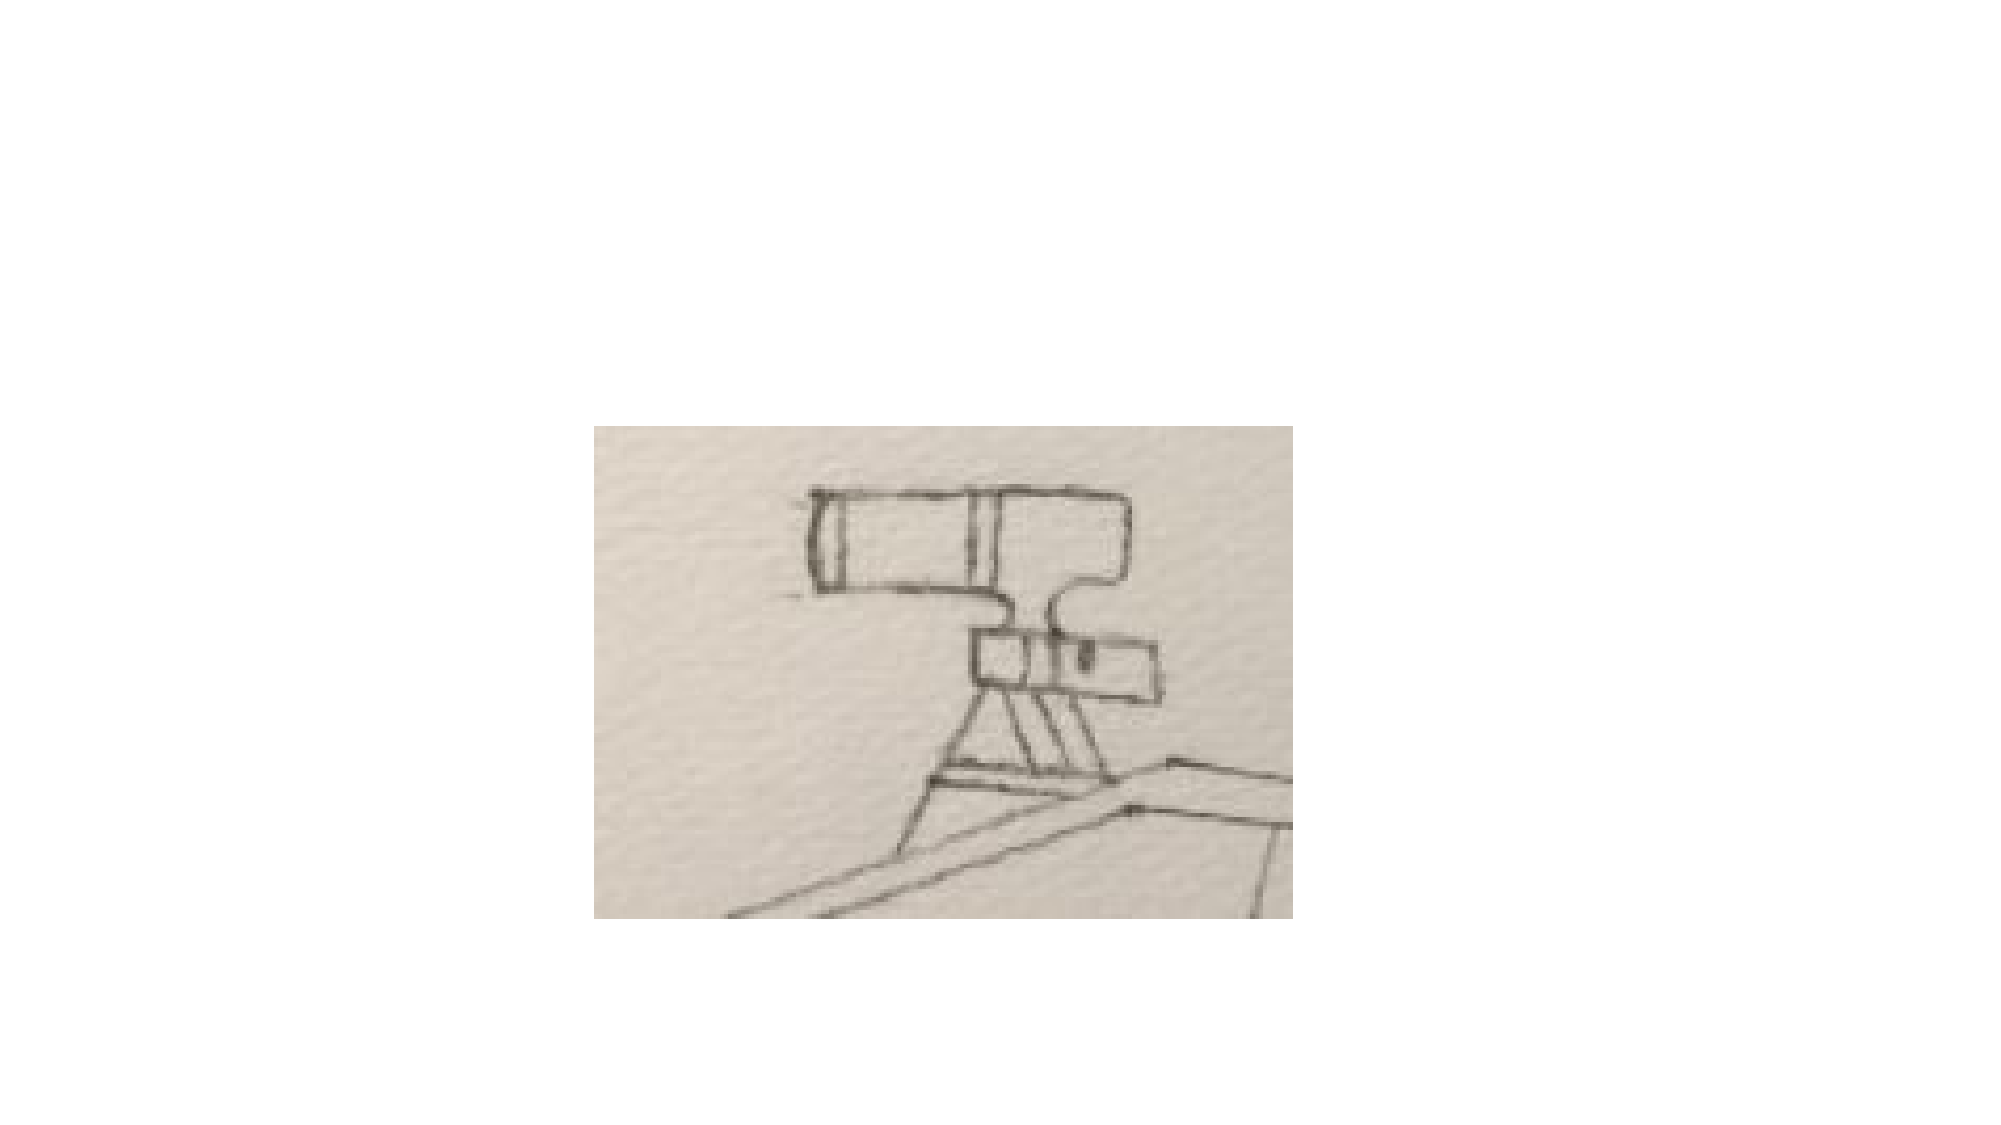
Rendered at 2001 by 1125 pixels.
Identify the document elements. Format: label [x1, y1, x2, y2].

list [594, 426, 1293, 919]
